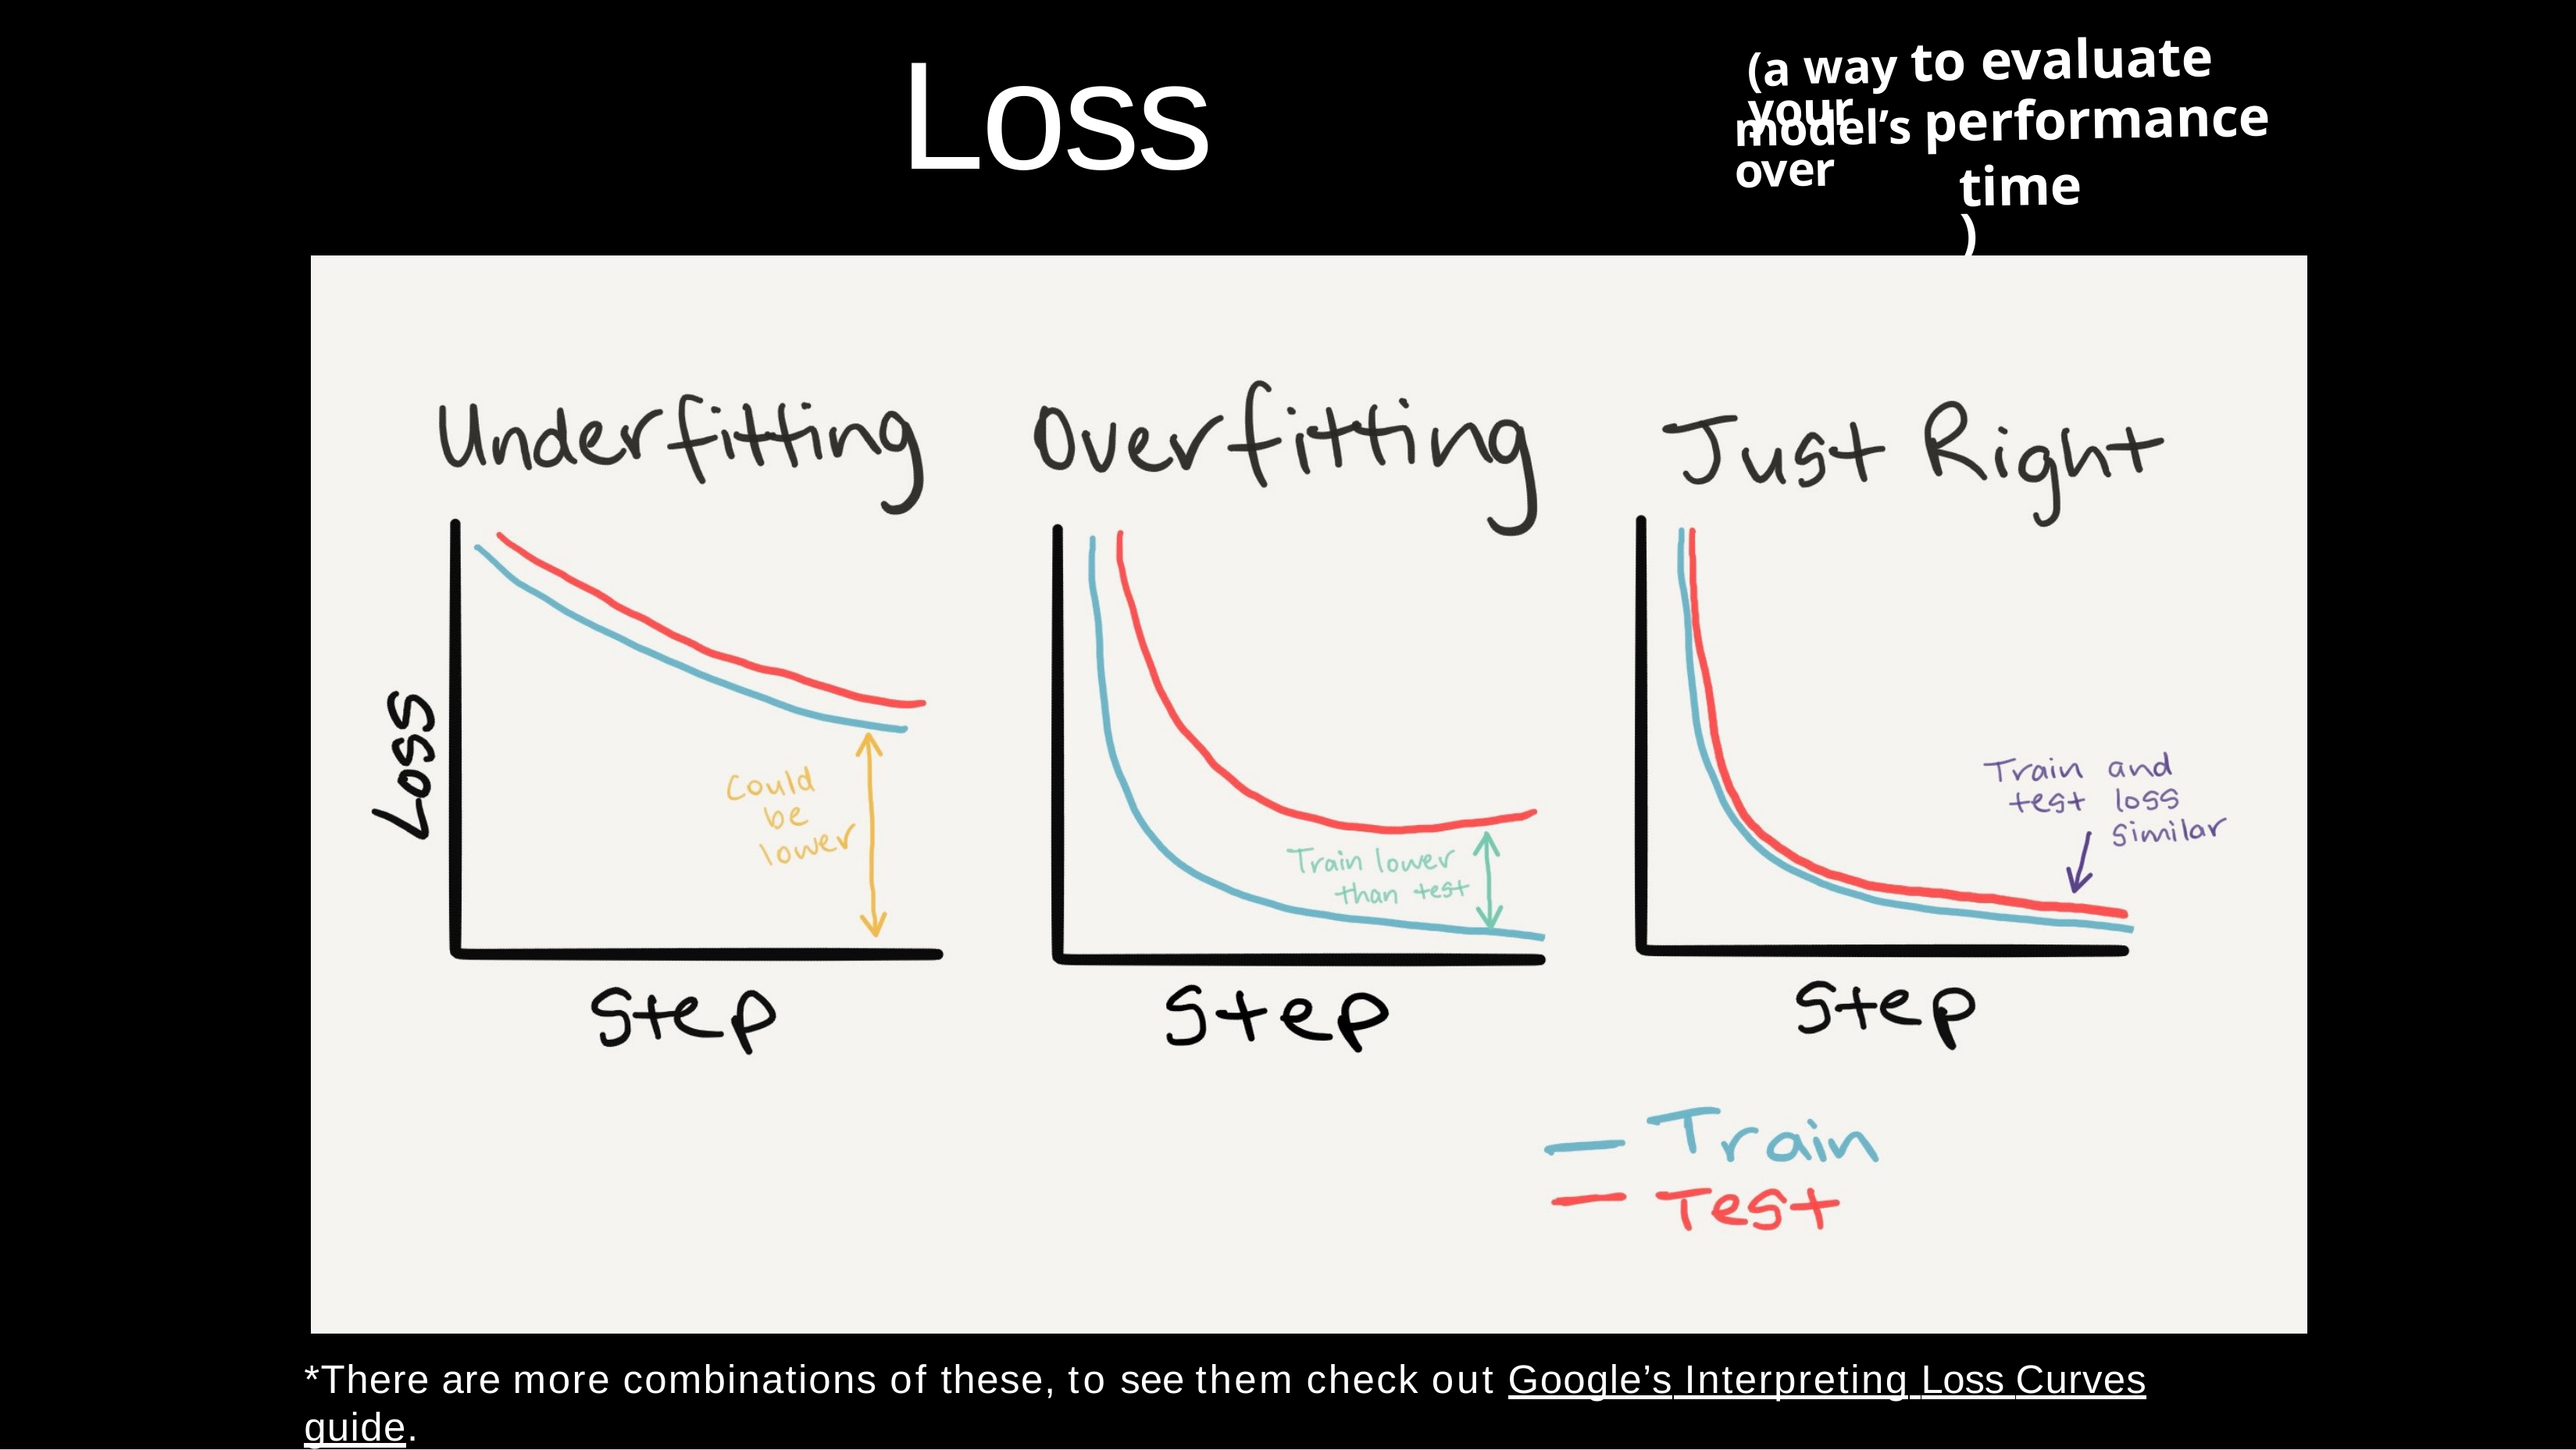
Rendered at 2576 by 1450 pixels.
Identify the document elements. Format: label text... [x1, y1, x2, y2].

title Loss curves [897, 12, 1711, 254]
text_box time) [1958, 167, 2100, 254]
text_box model’s performance over [1733, 105, 2321, 207]
text_box *There are more combinations of these, to see them check out Google’s Interpreting Loss Curves guide. [302, 1351, 2259, 1449]
picture [311, 255, 2307, 1334]
text_box (a way to evaluate your [1747, 45, 2303, 115]
